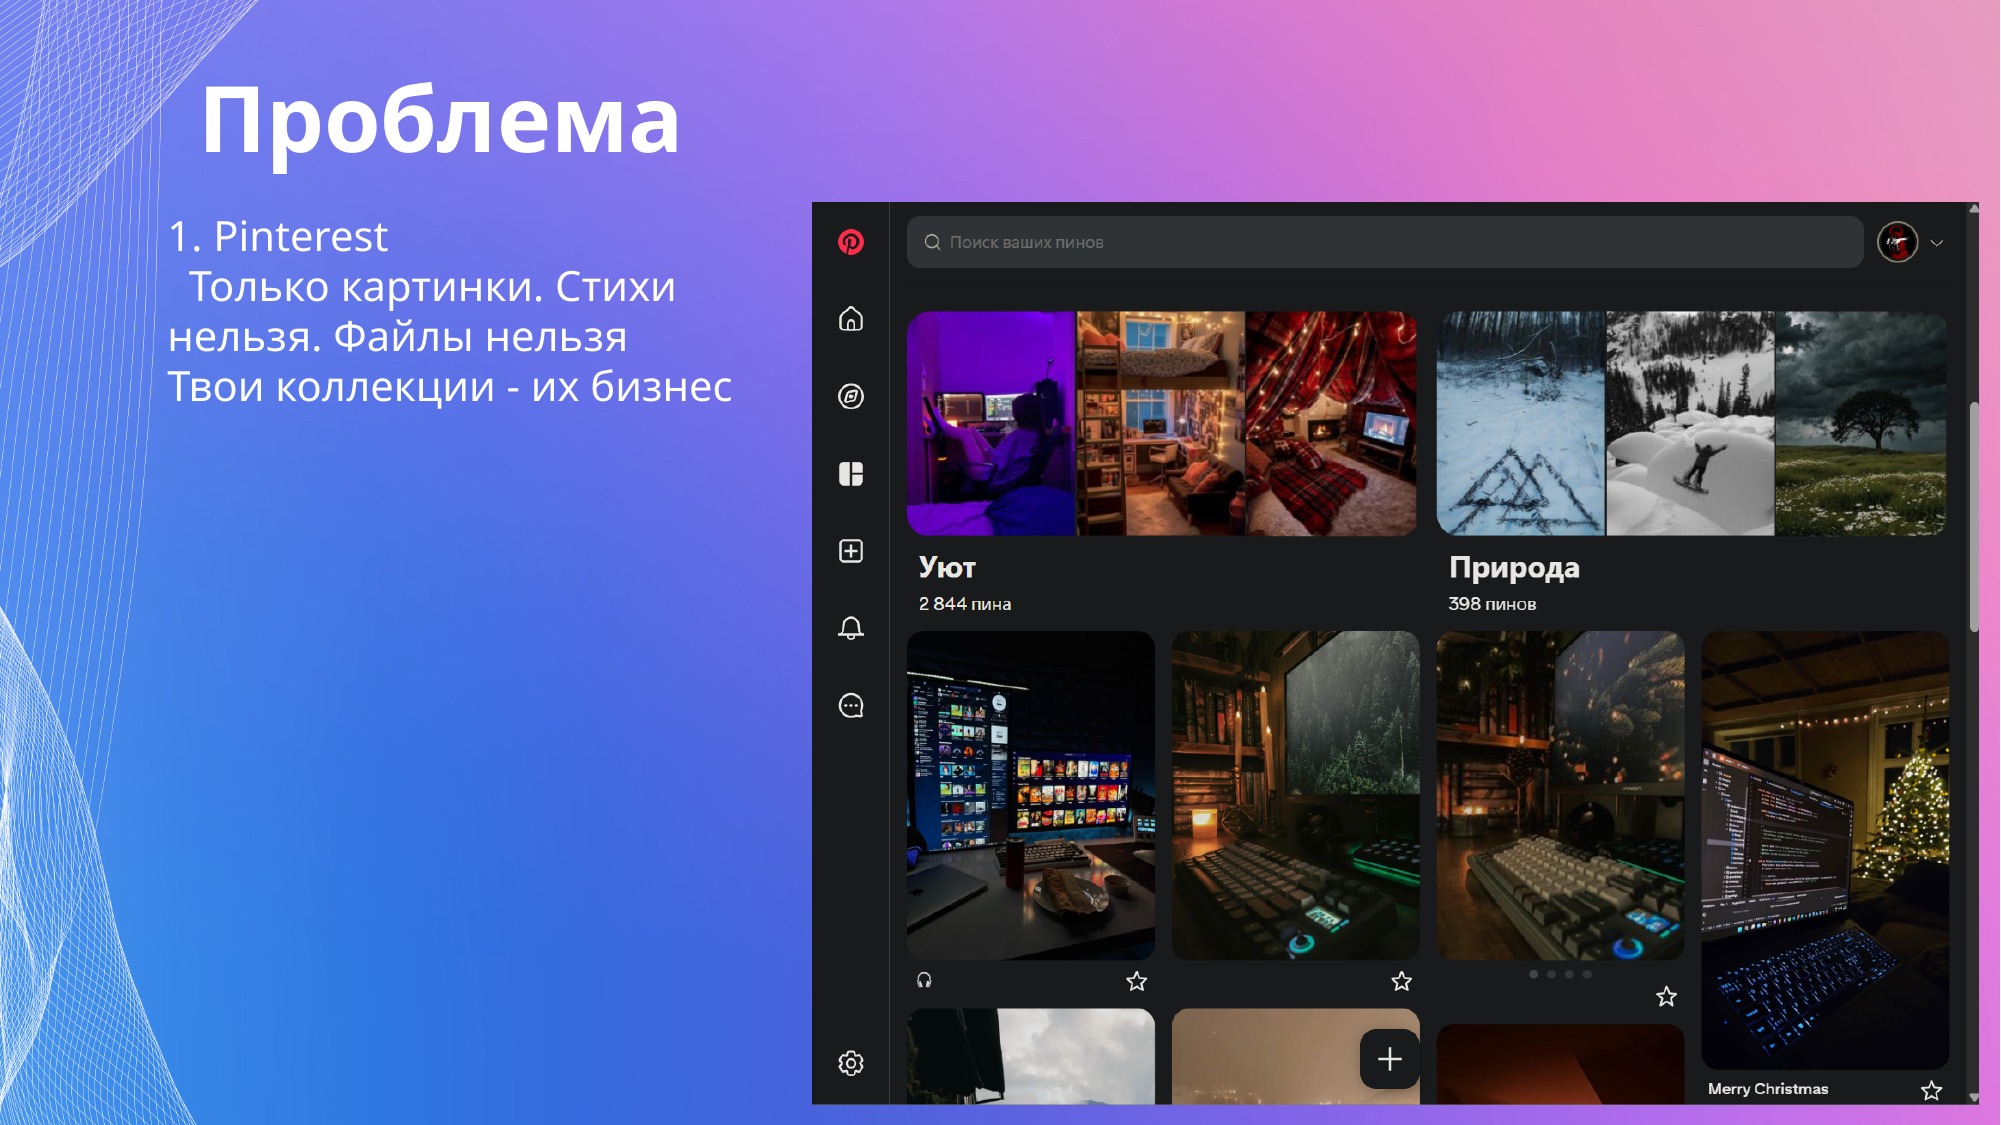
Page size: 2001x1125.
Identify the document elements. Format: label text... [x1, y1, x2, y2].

title Проблема [183, 59, 1019, 187]
picture [0, 0, 2000, 1125]
text_box 1. Pinterest Только картинки. Стихи нельзя. Файлы нельзя Твои коллекции - их бизнес [152, 202, 812, 418]
